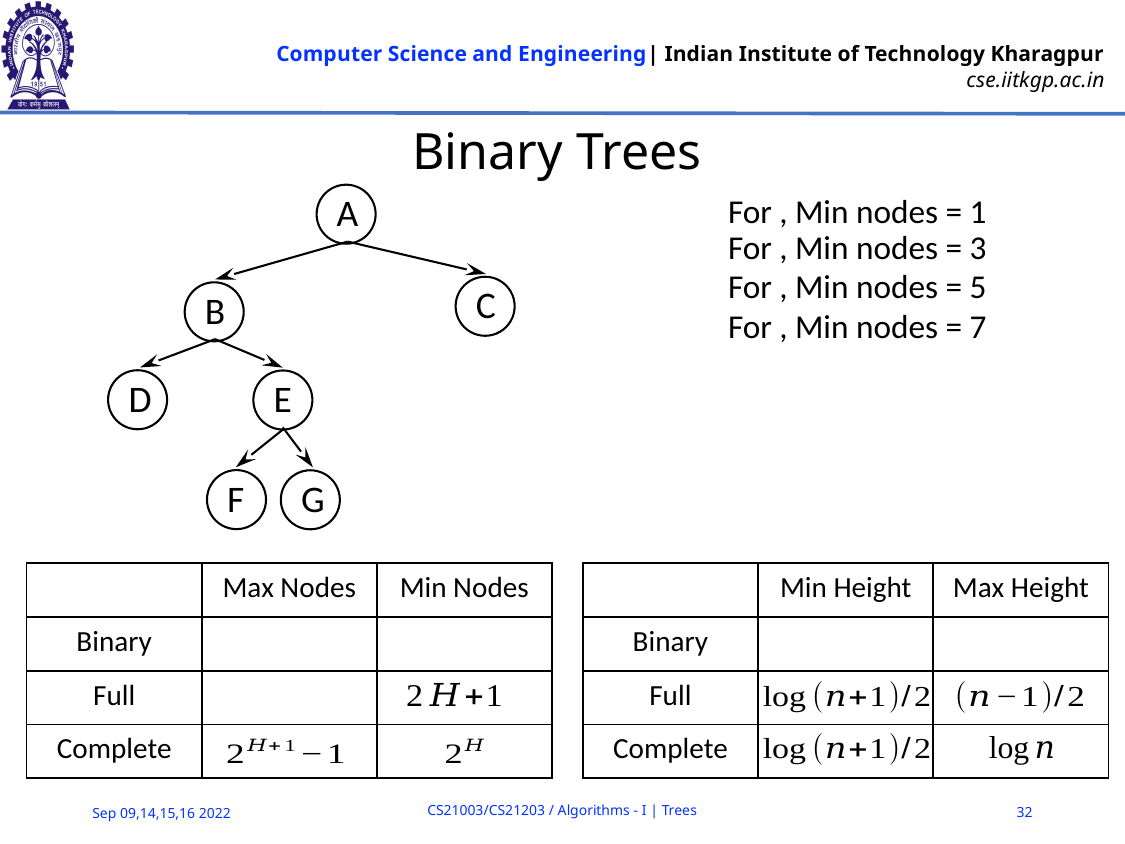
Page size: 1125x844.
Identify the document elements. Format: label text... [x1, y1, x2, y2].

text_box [139, 339, 216, 368]
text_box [282, 428, 313, 468]
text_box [206, 467, 267, 530]
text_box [253, 367, 313, 429]
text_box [280, 467, 341, 530]
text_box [184, 279, 244, 340]
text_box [215, 242, 348, 280]
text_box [108, 367, 168, 430]
footer CS21003/CS21203 / Algorithms - I | Trees [185, 787, 940, 833]
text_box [455, 273, 515, 336]
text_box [347, 242, 486, 274]
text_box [316, 181, 376, 242]
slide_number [77, 798, 274, 844]
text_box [215, 340, 283, 368]
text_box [235, 429, 282, 468]
slide_number 32 [992, 790, 1048, 836]
picture [1, 1, 74, 110]
title Binary Trees [35, 78, 1078, 221]
